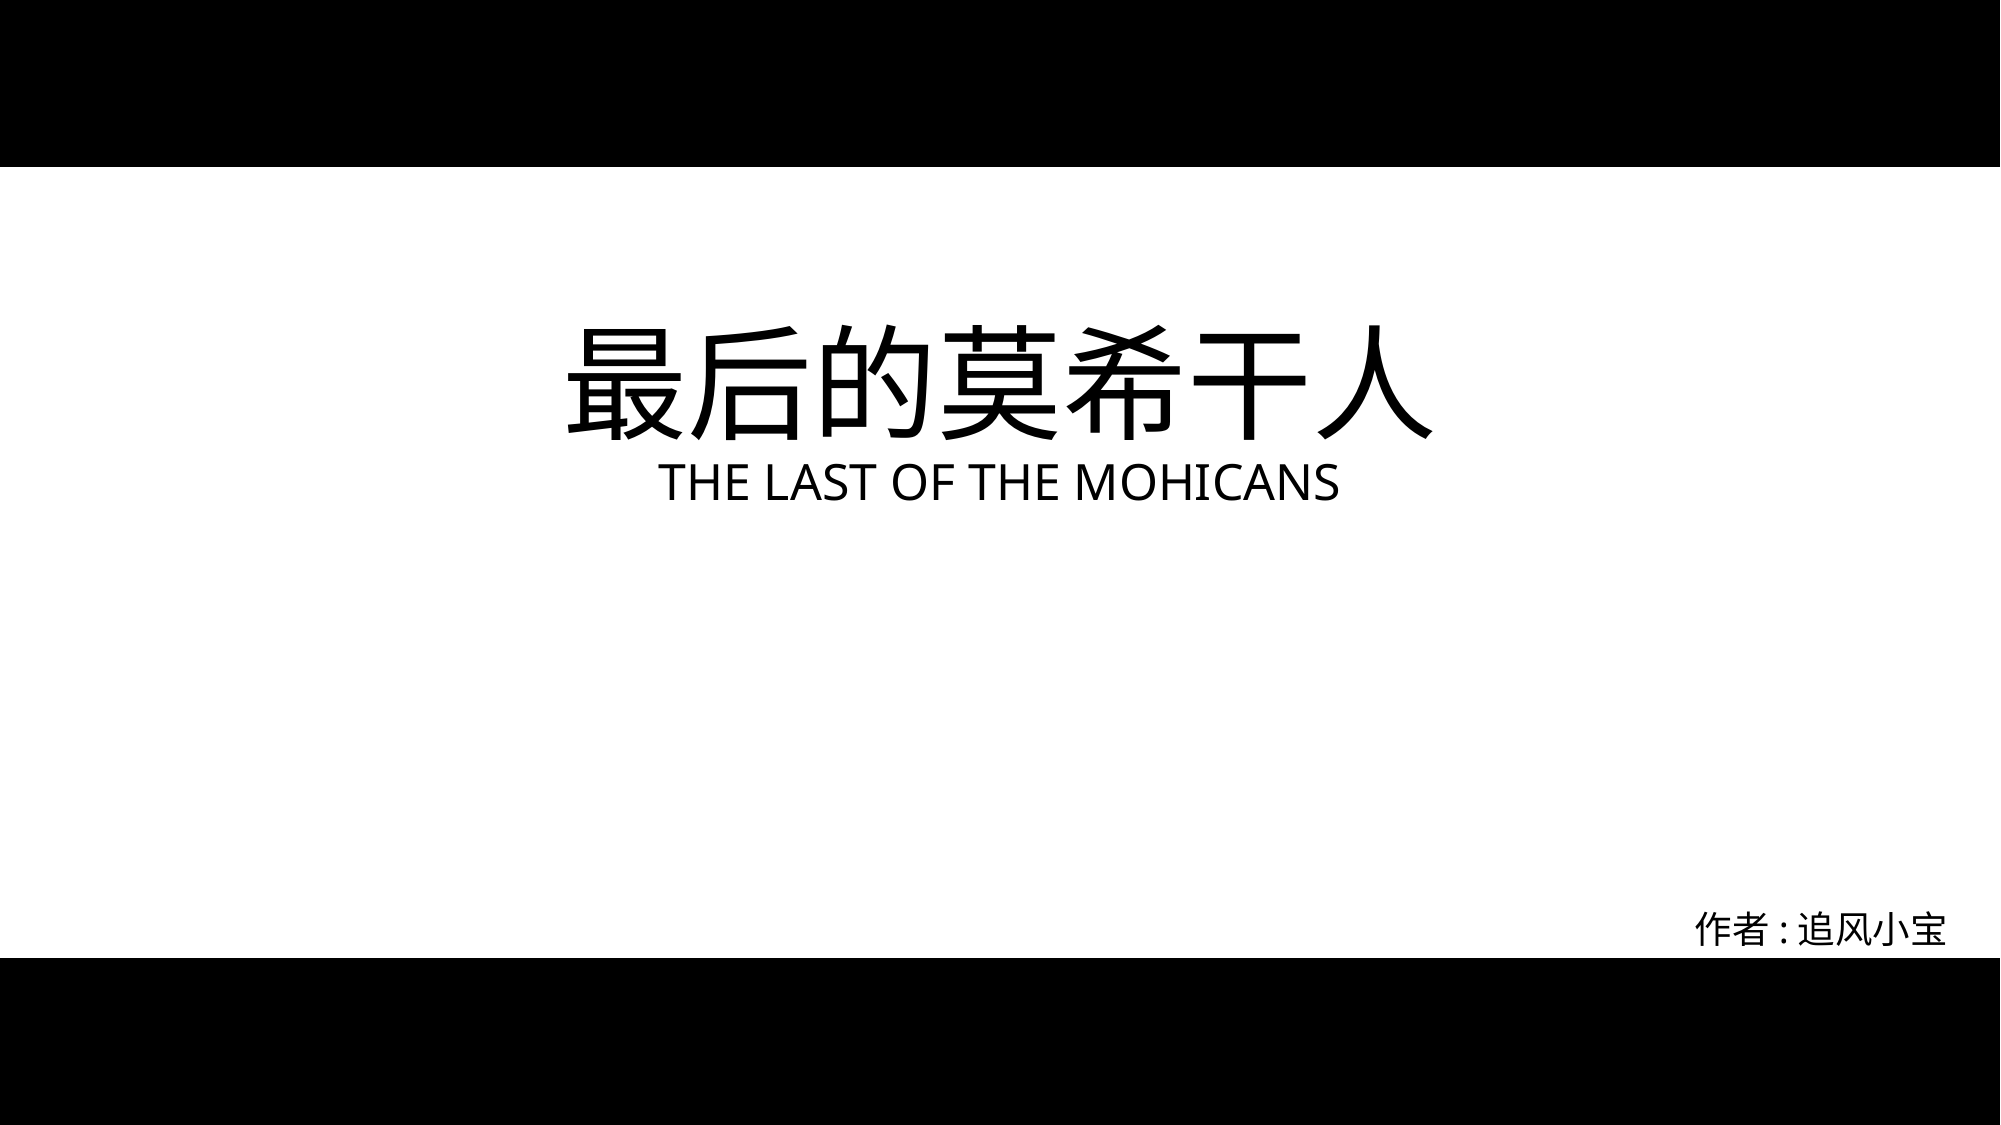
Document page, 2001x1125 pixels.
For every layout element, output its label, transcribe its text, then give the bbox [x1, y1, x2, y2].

text_box [0, 958, 2000, 1125]
subtitle THE LAST OF THE MOHICANS [249, 450, 1750, 722]
text_box 作者:追风小宝 [1680, 898, 1963, 959]
text_box [0, 0, 2000, 167]
title 最后的莫希干人 [249, 167, 1750, 450]
